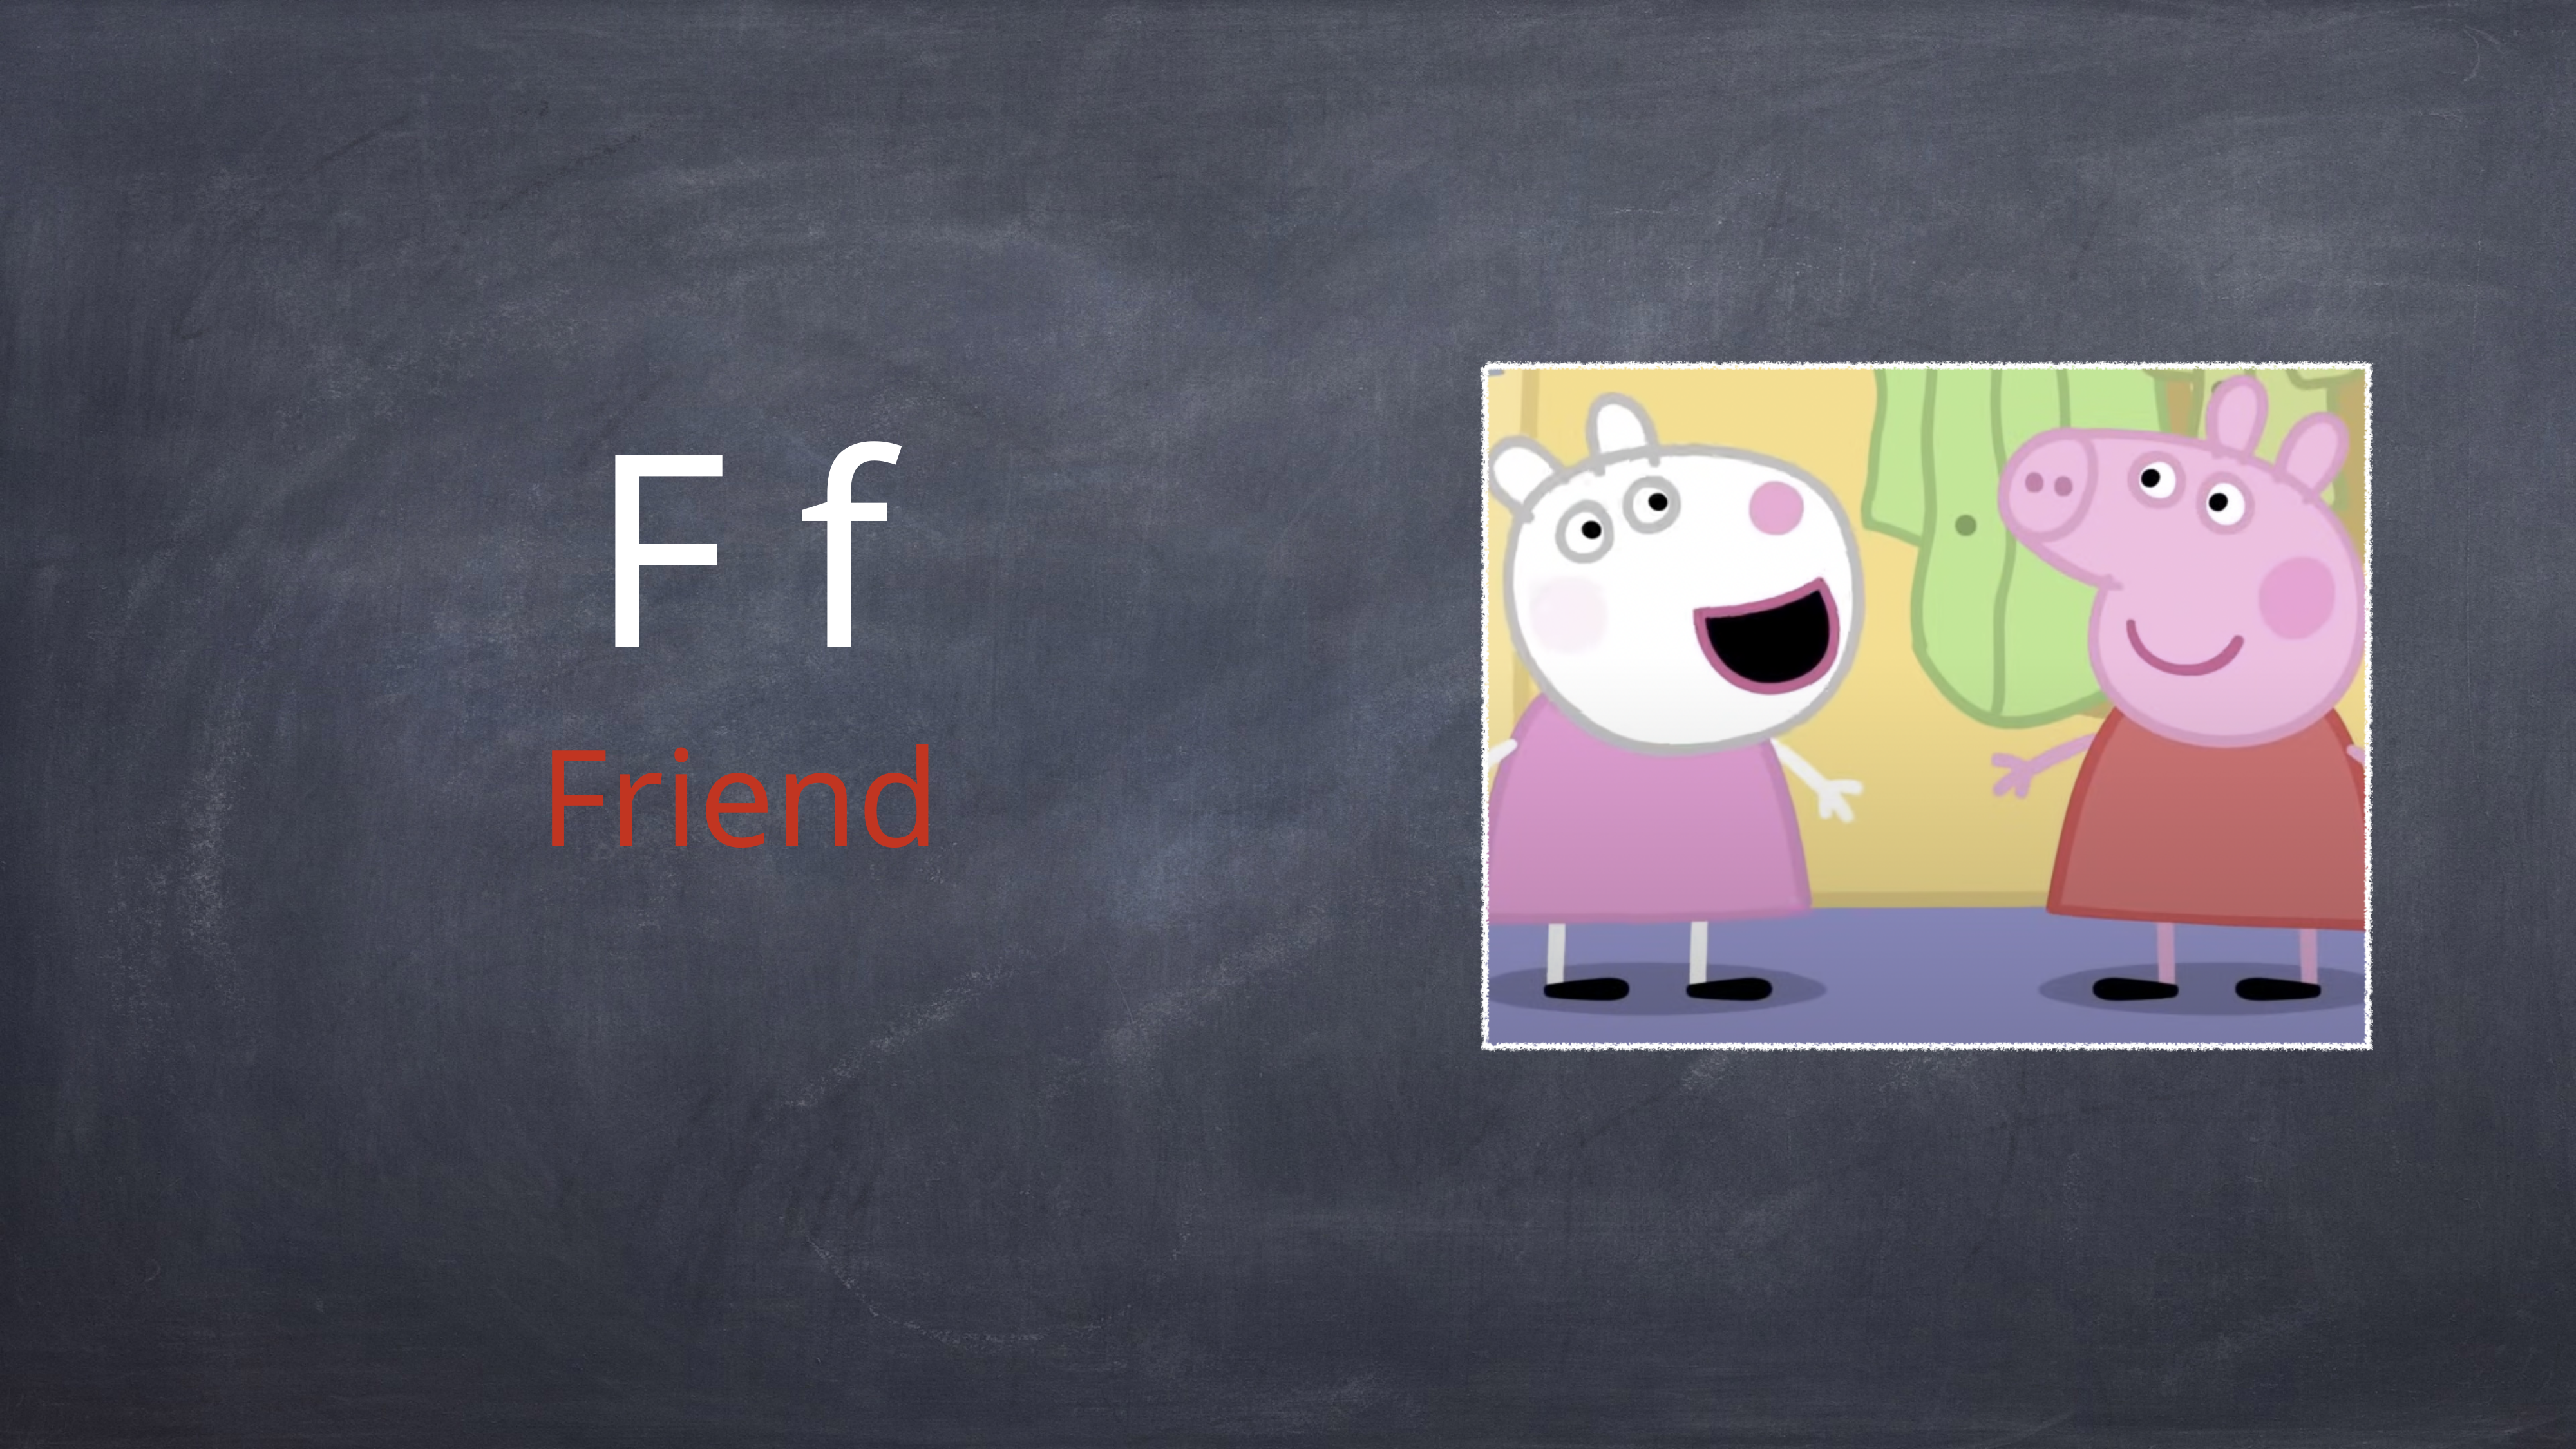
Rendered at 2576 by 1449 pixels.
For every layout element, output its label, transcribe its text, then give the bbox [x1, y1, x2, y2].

list Friend [166, 706, 1314, 1243]
picture [0, 0, 2576, 1449]
title F f [166, 195, 1314, 706]
